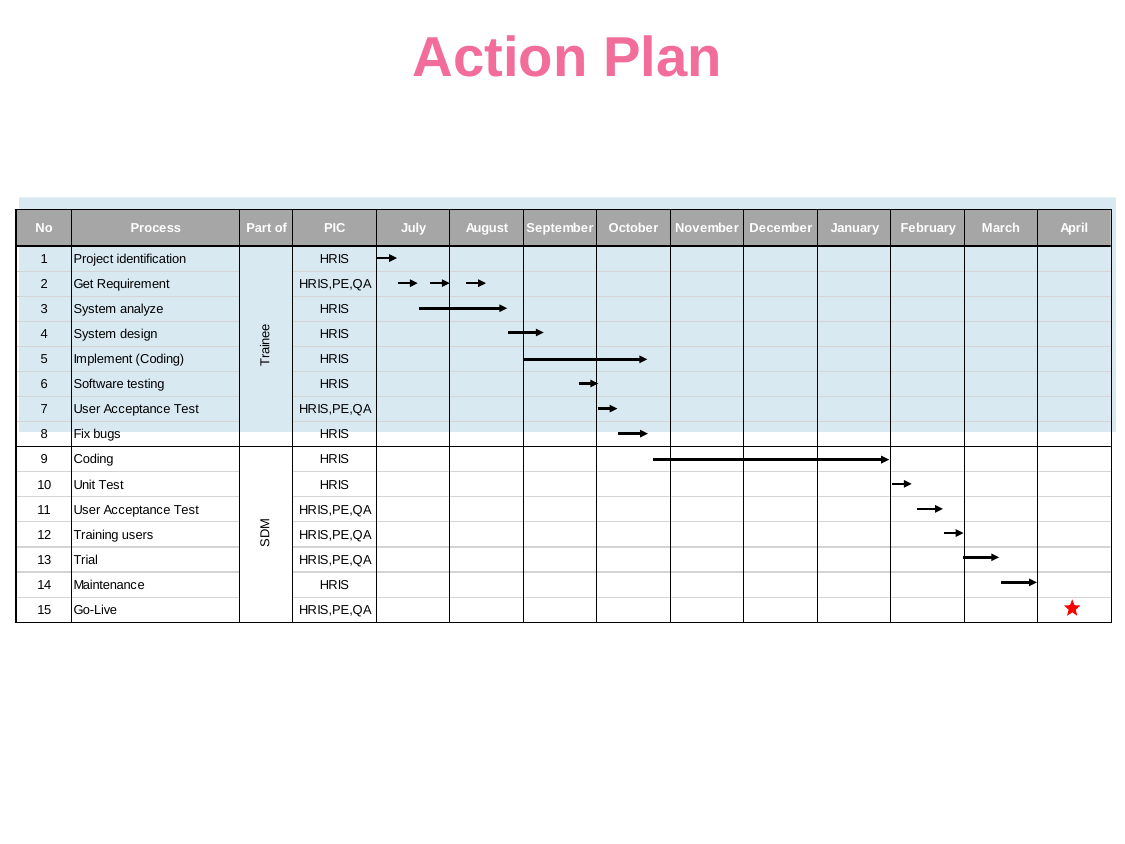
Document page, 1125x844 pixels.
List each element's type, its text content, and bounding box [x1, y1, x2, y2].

text_box [17, 195, 1118, 434]
picture [15, 208, 1112, 623]
text_box Action Plan [4, 3, 1125, 103]
